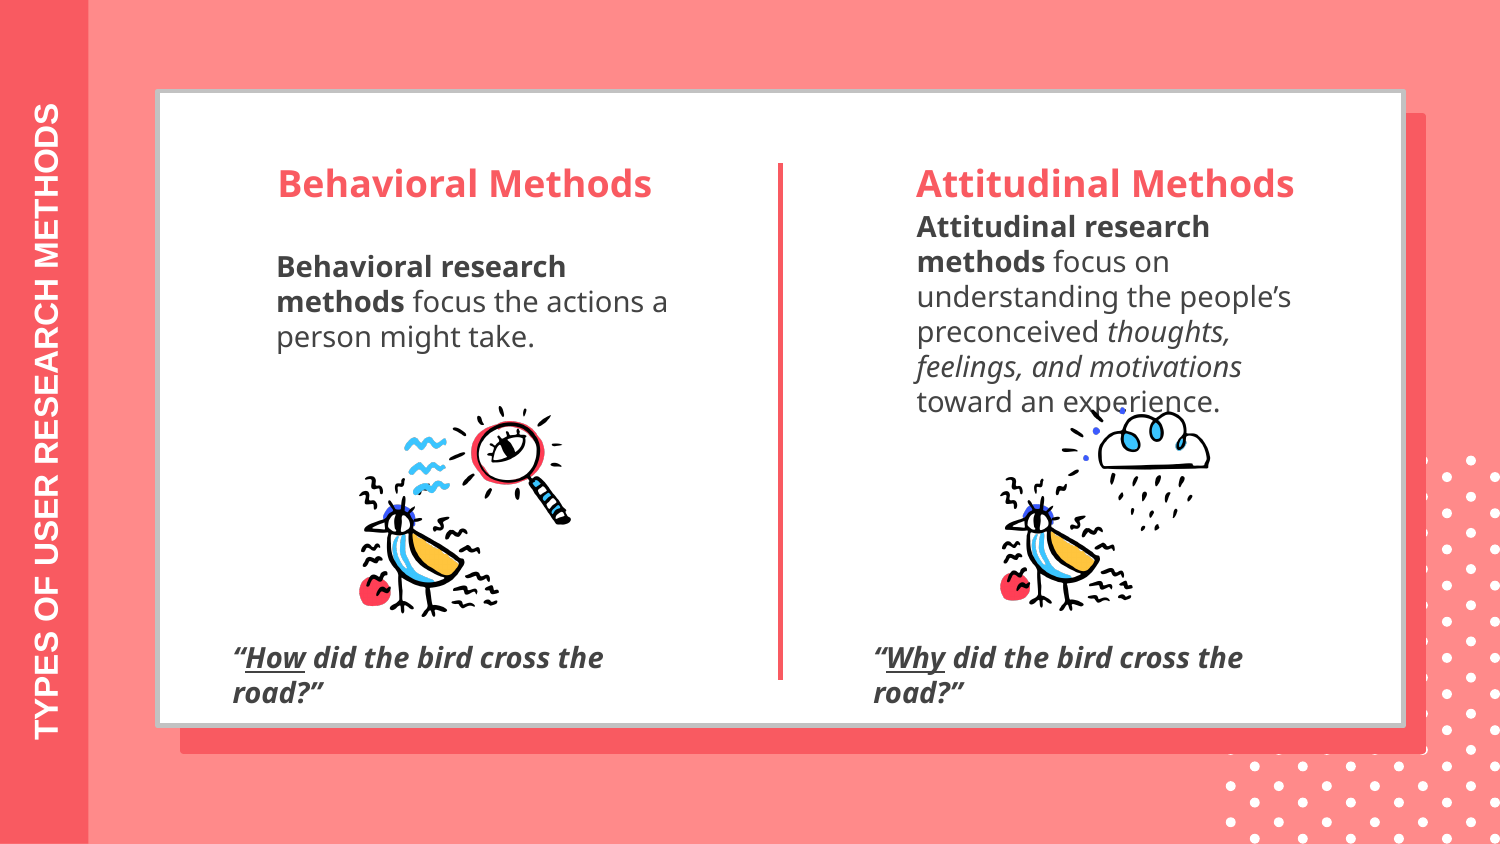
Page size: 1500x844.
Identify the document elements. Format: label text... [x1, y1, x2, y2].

subtitle Attitudinal research methods focus on understanding the people’s preconceived thoughts, feelings, and motivations toward an experience. [901, 233, 1353, 394]
title Attitudinal Methods [880, 162, 1332, 204]
subtitle “Why did the bird cross the road?” [858, 624, 1353, 702]
title Behavioral Methods [239, 162, 691, 204]
title TYPES OF USER RESEARCH METHODS [17, 41, 72, 803]
subtitle “How did the bird cross the road?” [217, 624, 713, 702]
subtitle Behavioral research methods focus the actions a person might take. [261, 233, 713, 394]
picture [1000, 406, 1211, 612]
picture [359, 405, 571, 617]
